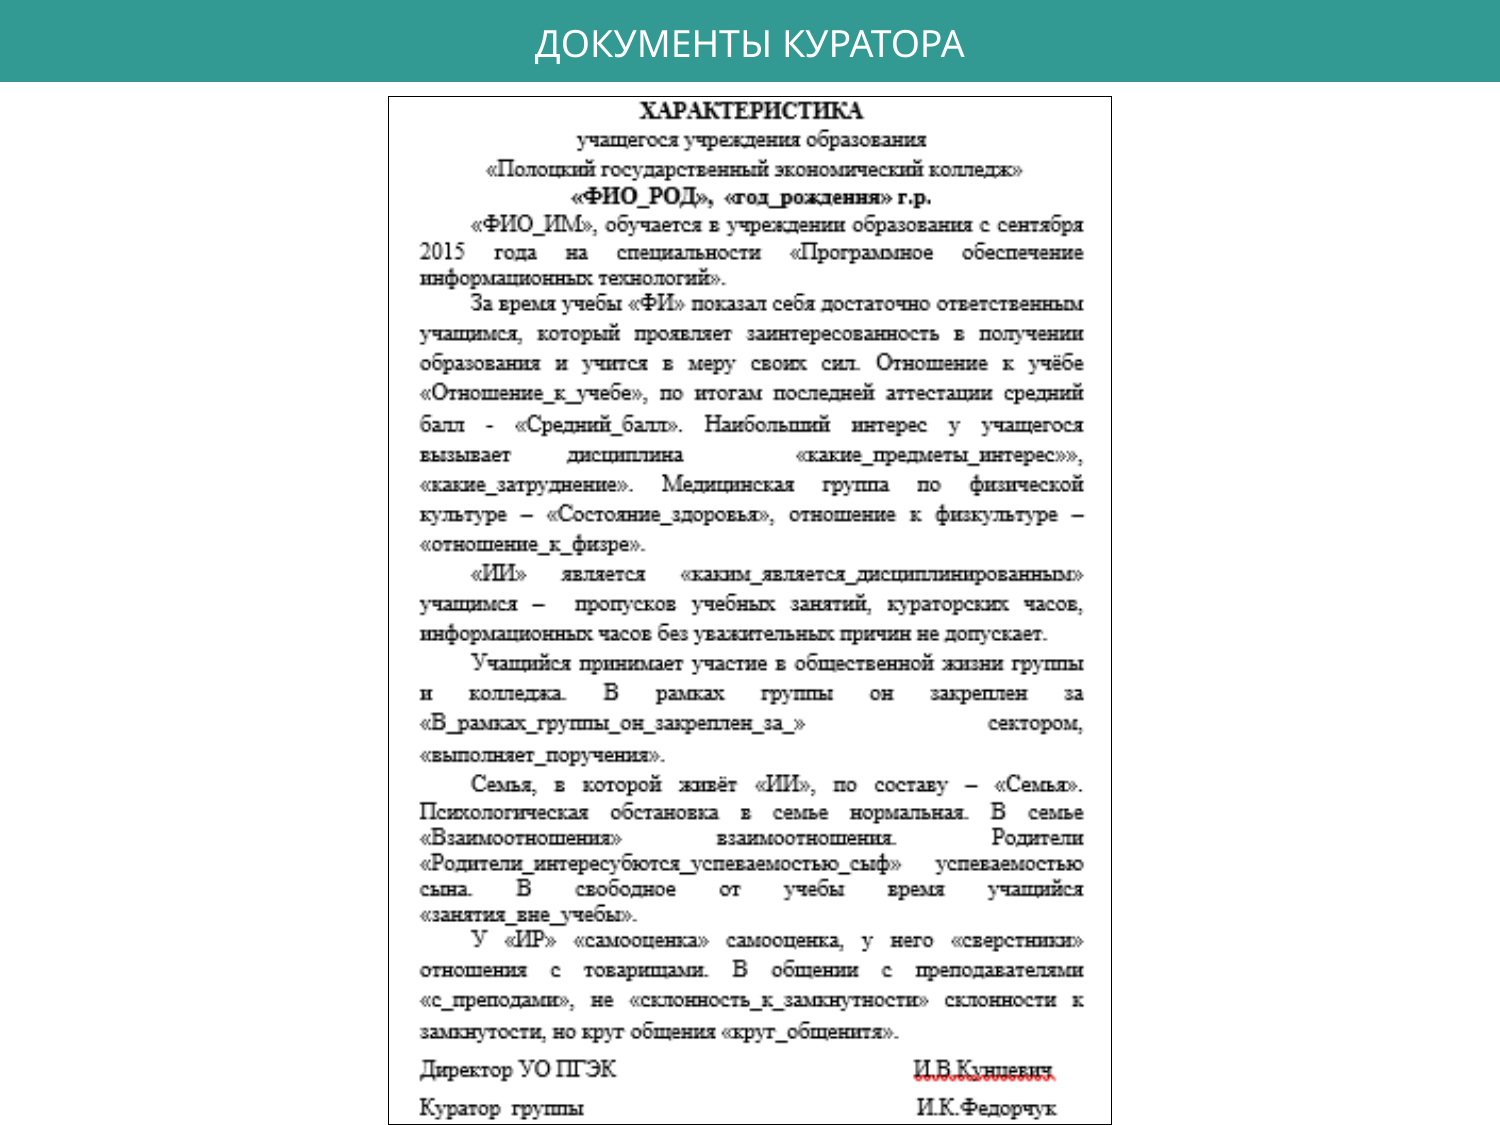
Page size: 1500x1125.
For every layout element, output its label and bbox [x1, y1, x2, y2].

picture [388, 96, 1112, 1125]
text_box [0, 0, 1500, 82]
